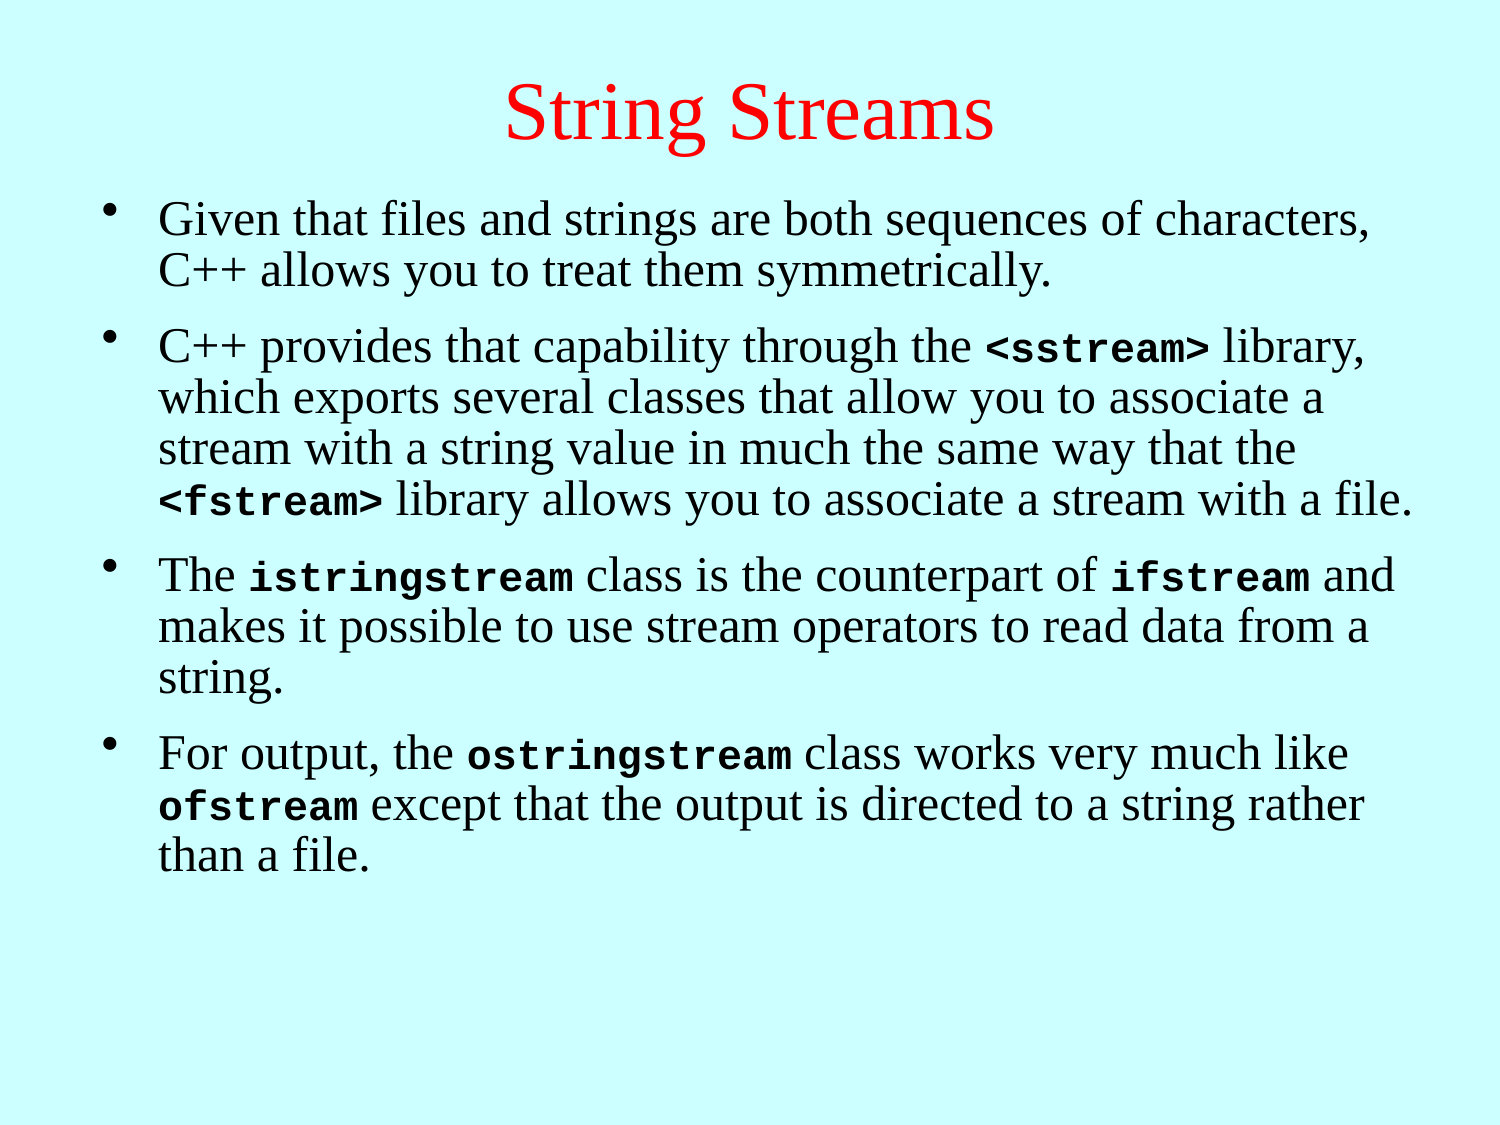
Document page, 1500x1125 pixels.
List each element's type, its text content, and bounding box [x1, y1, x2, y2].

text_box Given that files and strings are both sequences of characters, C++ allows you to treat them symmetrically. C++ provides that capability through the <sstream> library, which exports several classes that allow you to associate a stream with a string value in much the same way that the <fstream> library allows you to associate a stream with a file. The istringstream class is the counterpart of ifstream and makes it possible to use stream operators to read data from a string. For output, the ostringstream class works very much like ofstream except that the output is directed to a string rather than a file. [86, 187, 1438, 889]
title String Streams [0, 12, 1500, 201]
